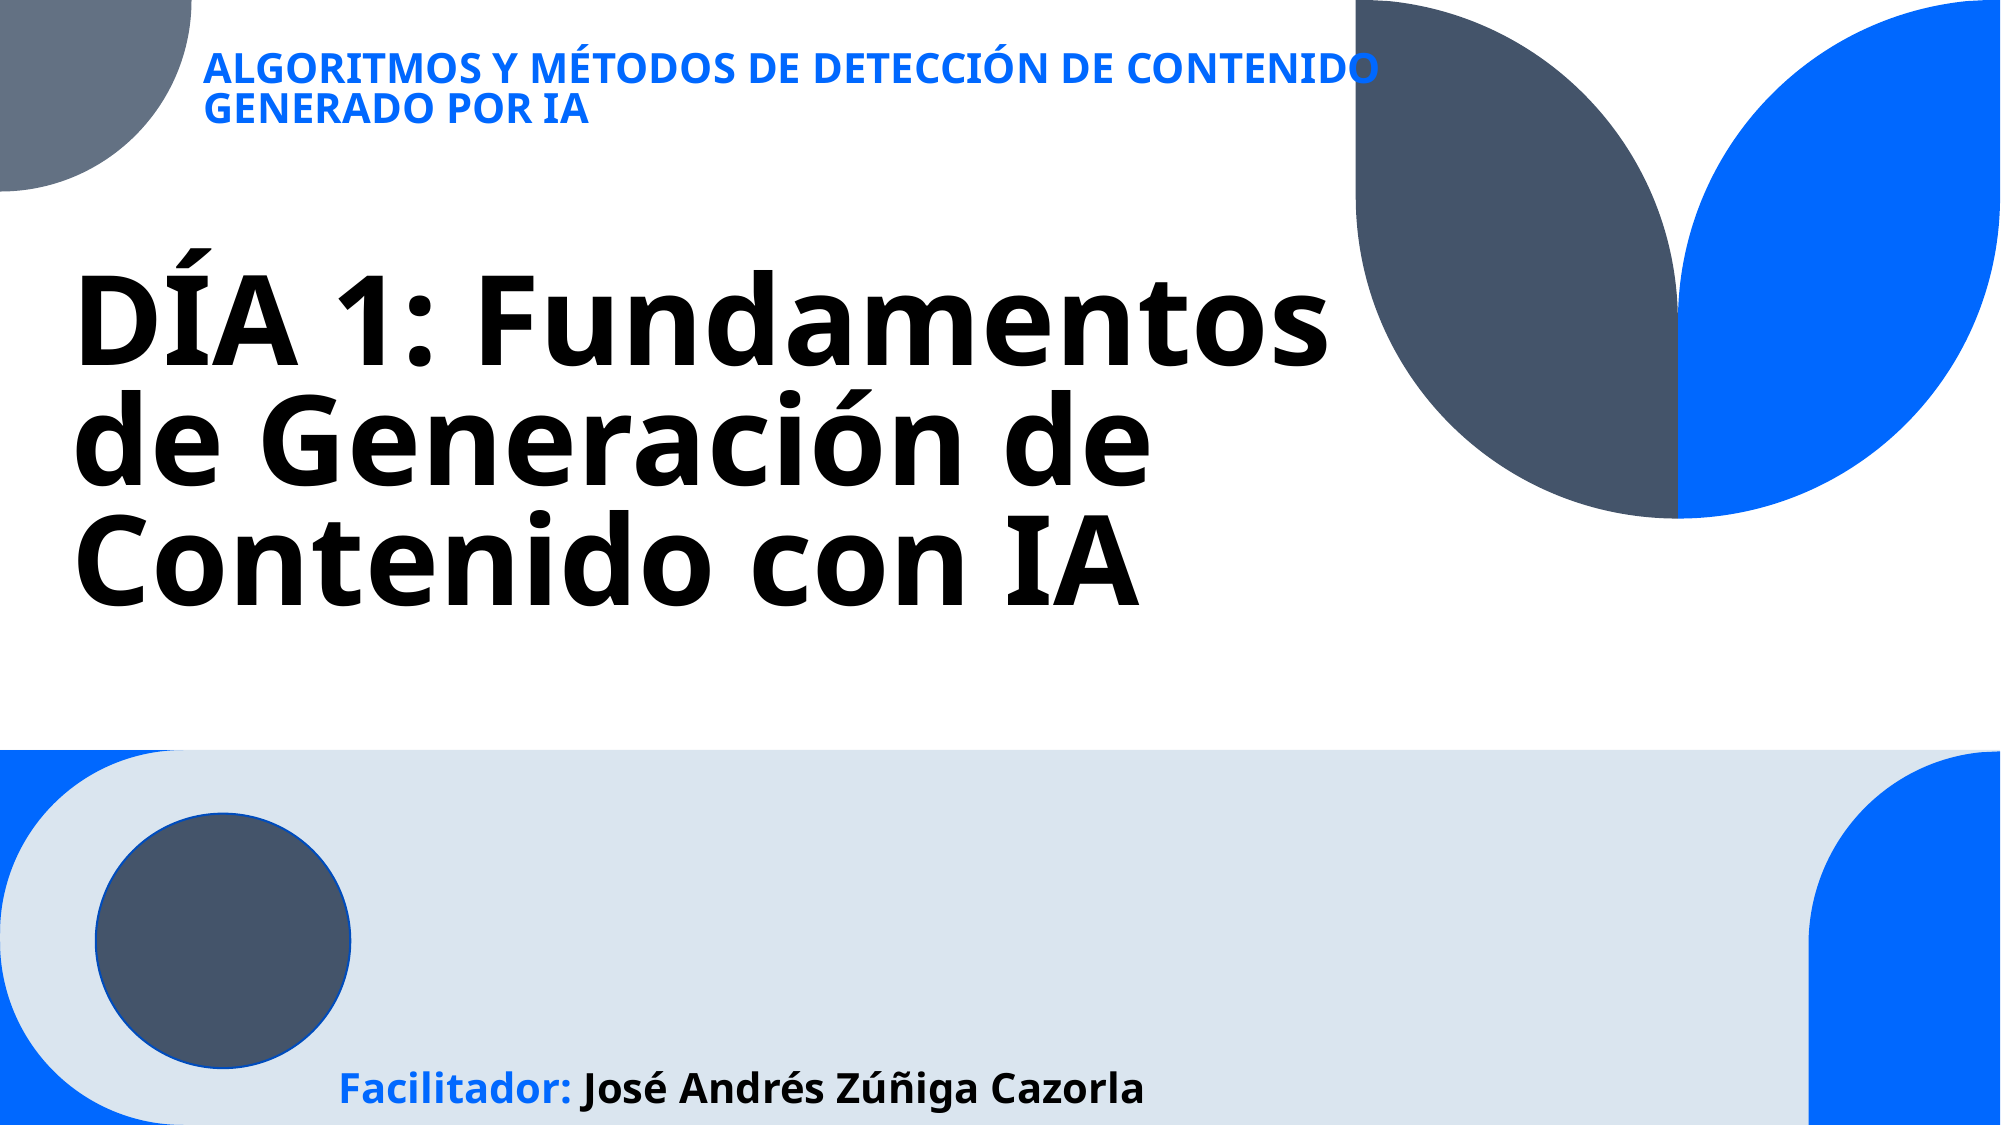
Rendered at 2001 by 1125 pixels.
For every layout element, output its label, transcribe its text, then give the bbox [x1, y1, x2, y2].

title DÍA 1: Fundamentos de Generación de Contenido con IA [56, 253, 1392, 638]
text_box ALGORITMOS Y MÉTODOS DE DETECCIÓN DE CONTENIDO GENERADO POR IA [188, 32, 1410, 139]
text_box Facilitador: José Andrés Zúñiga Cazorla [323, 1012, 1545, 1120]
